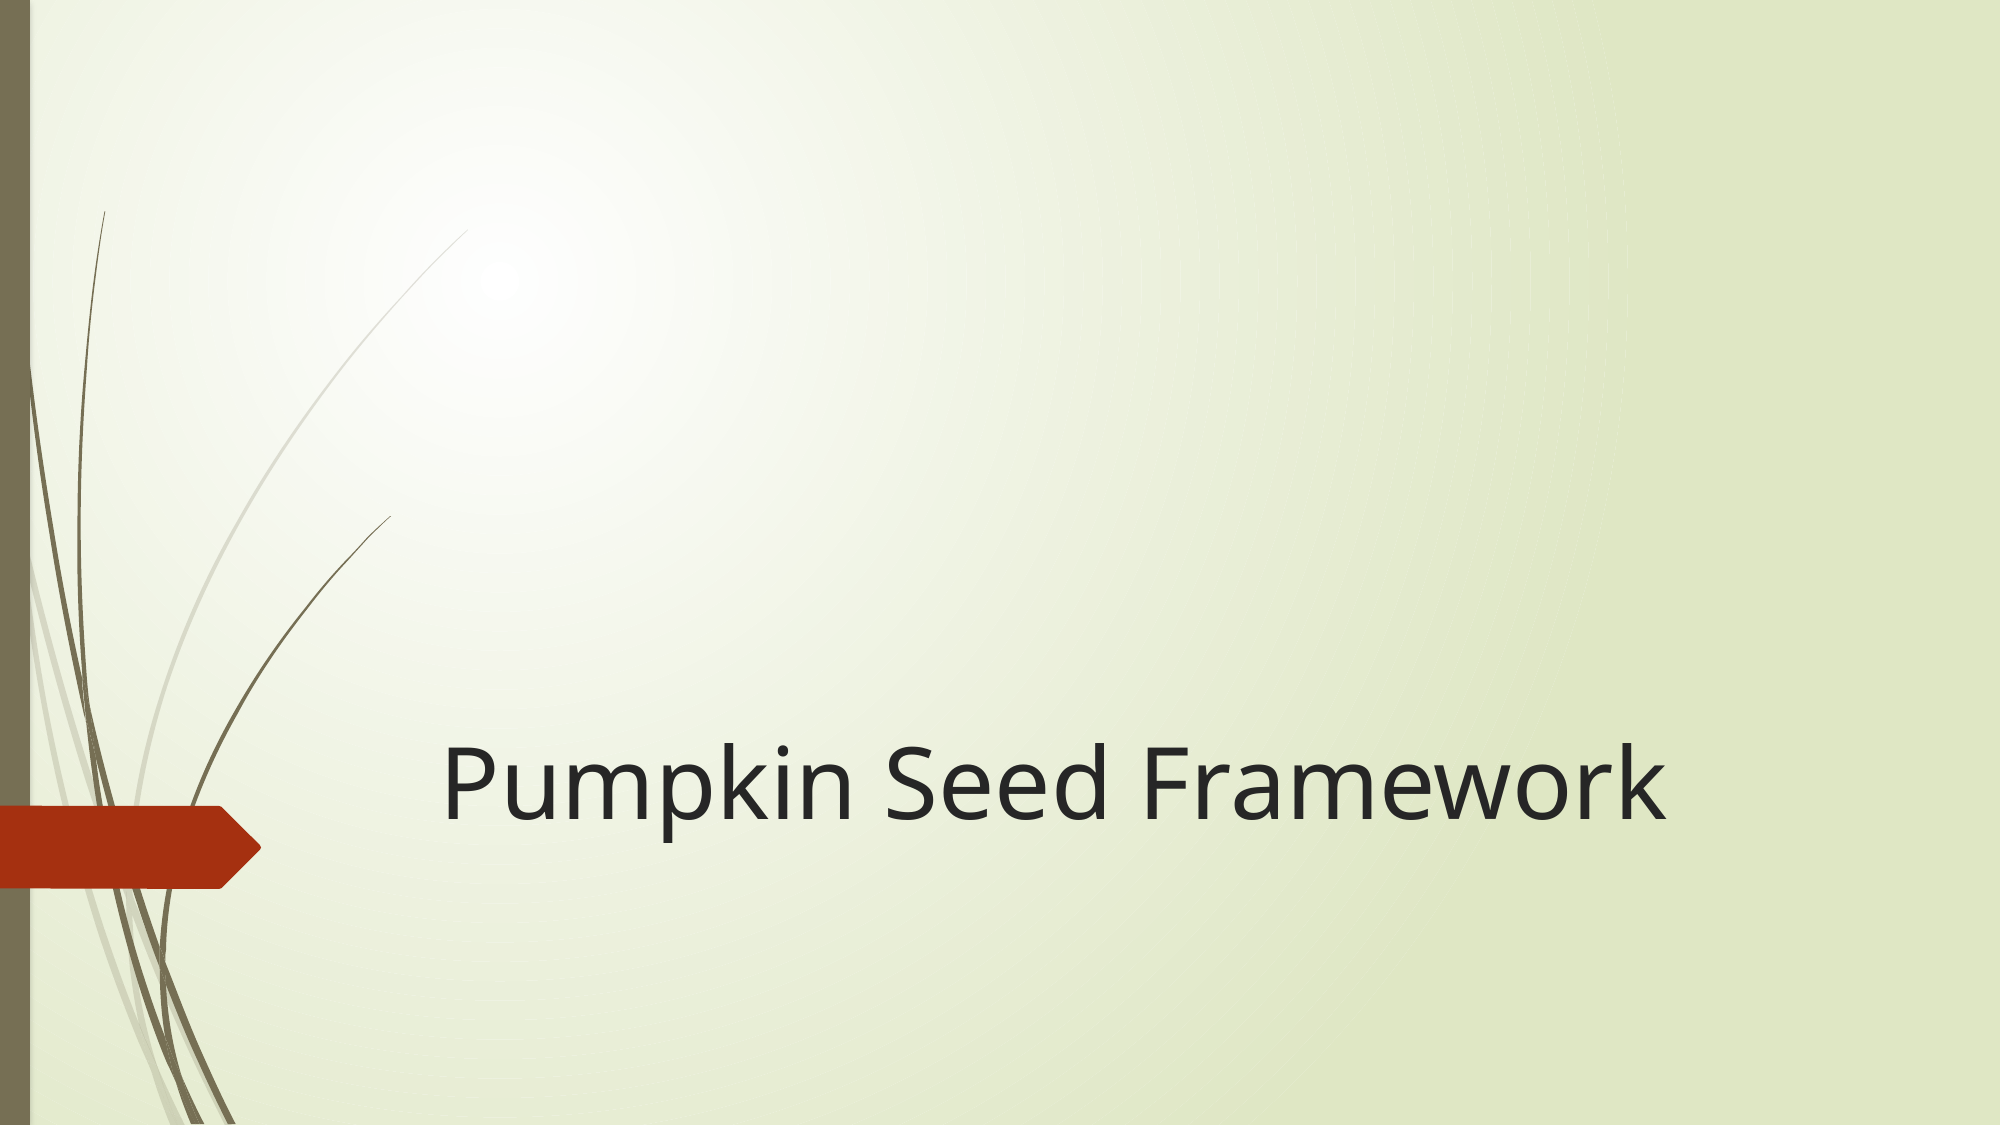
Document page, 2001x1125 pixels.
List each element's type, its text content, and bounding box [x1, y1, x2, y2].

title Pumpkin Seed Framework [424, 399, 1888, 847]
